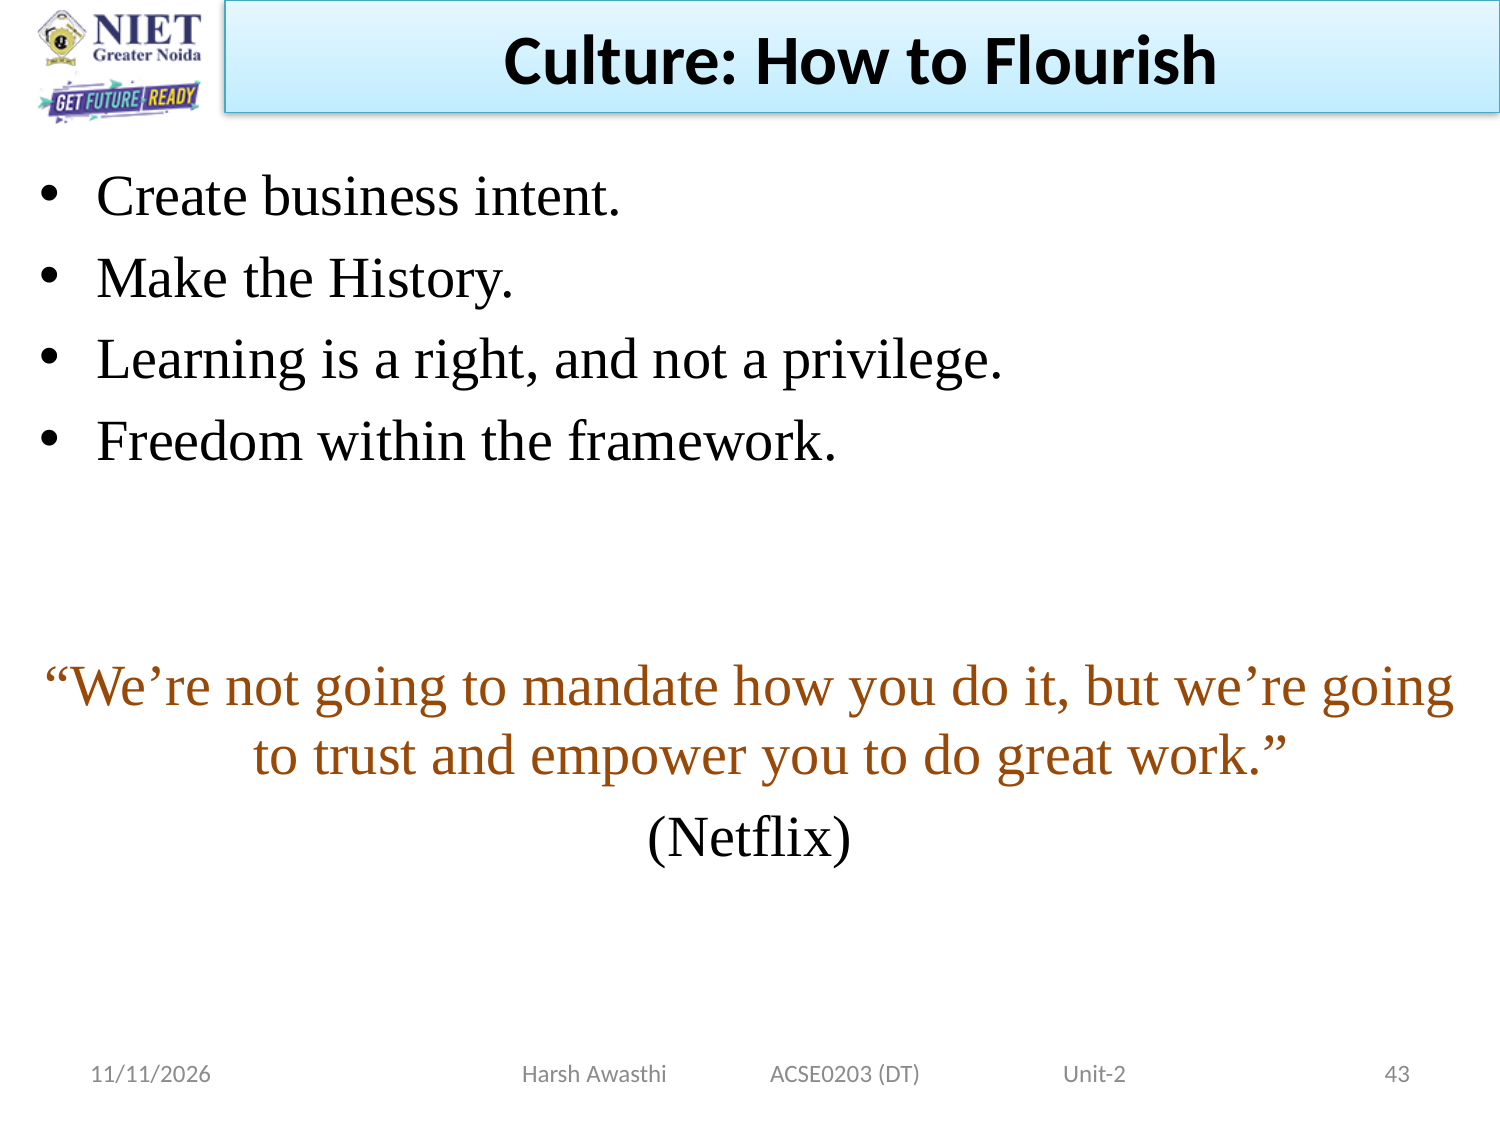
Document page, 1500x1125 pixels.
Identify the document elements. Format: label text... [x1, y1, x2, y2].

footer Harsh Awasthi ACSE0203 (DT) Unit-2 [412, 1042, 1074, 1103]
picture [0, 0, 238, 135]
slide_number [75, 1042, 412, 1103]
list Create business intent. Make the History. Learning is a right, and not a privilege. Freedom within the framework. “We’re not going to mandate how you do it, but we’re going to trust and empower you to do great work.” (Netflix) [24, 149, 1475, 1025]
slide_number 43 [1074, 1042, 1425, 1103]
text_box Culture: How to Flourish [238, 0, 1500, 113]
